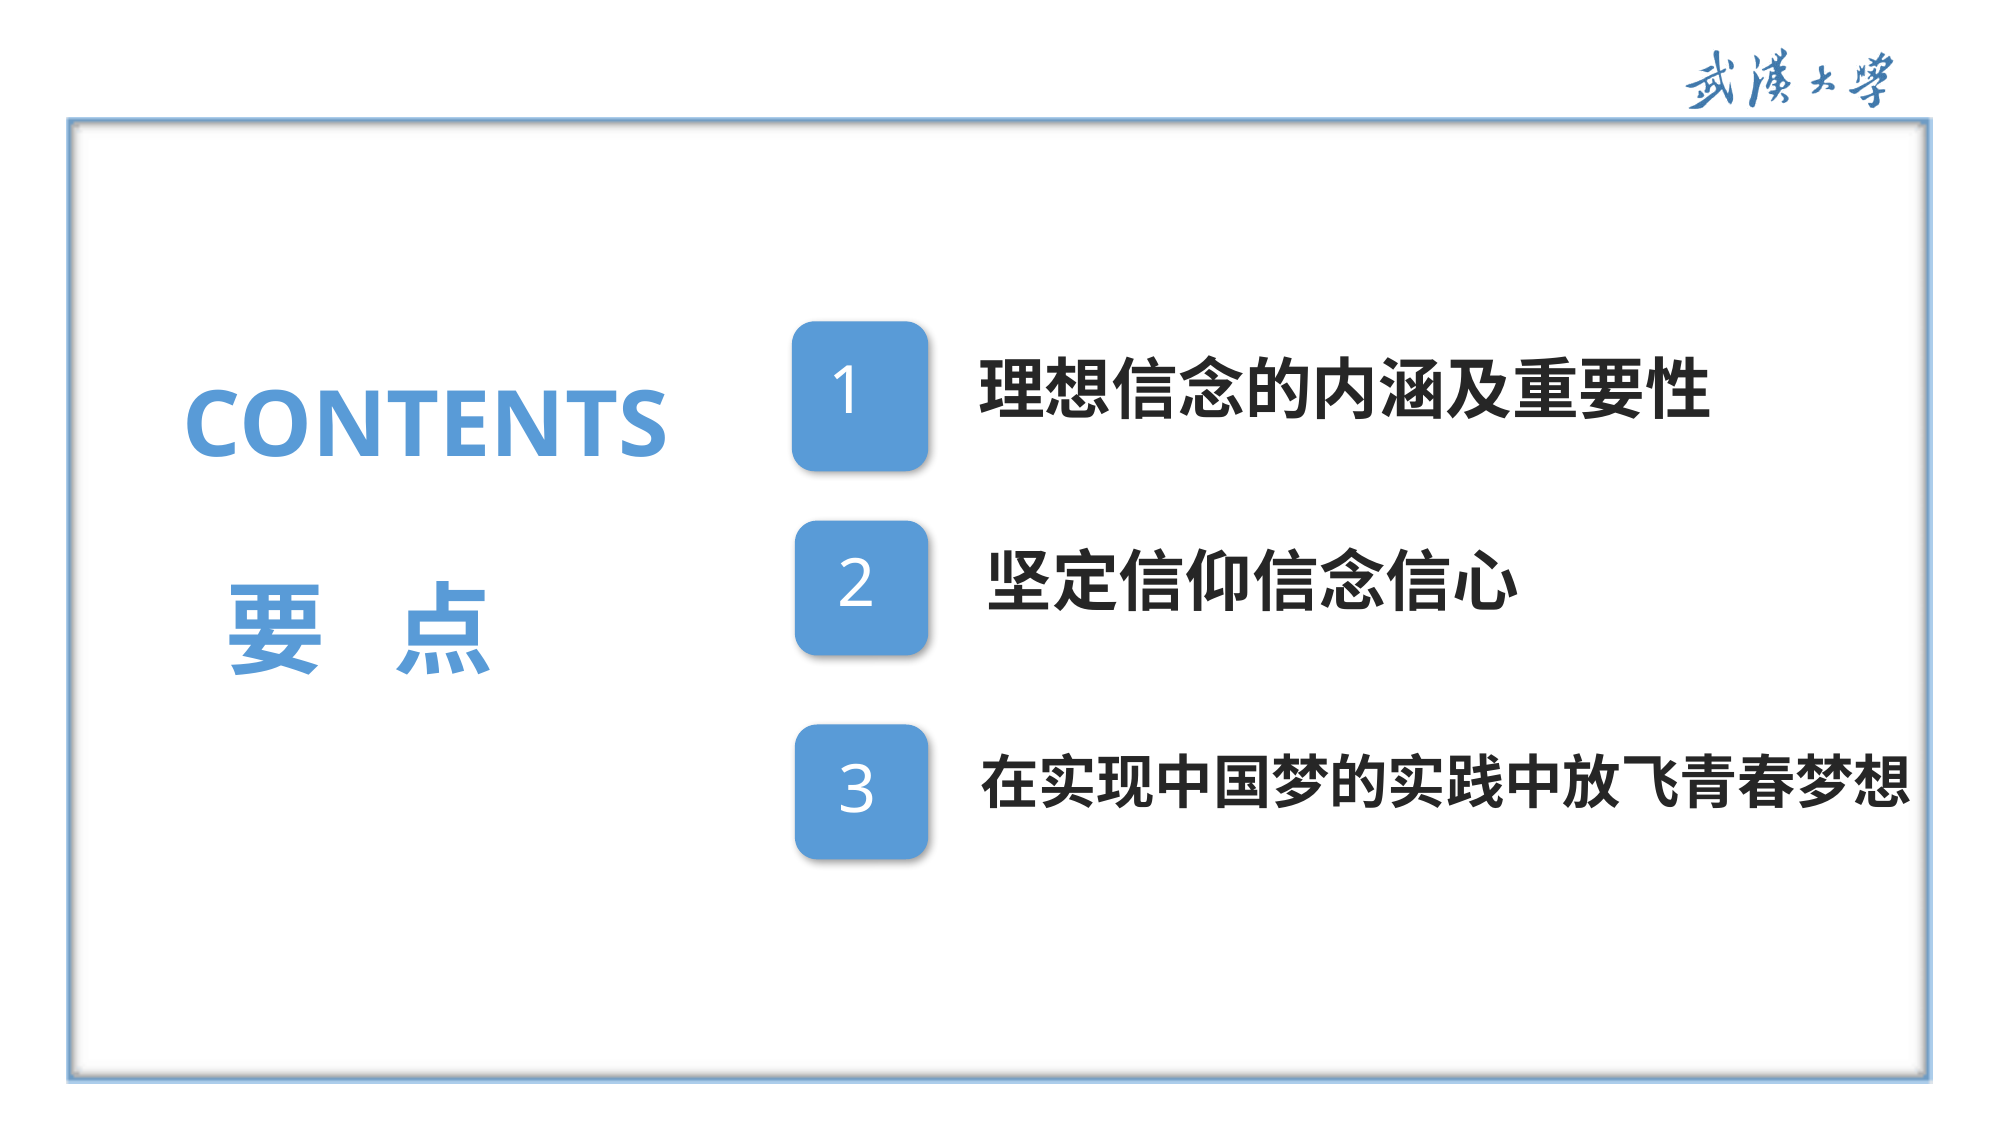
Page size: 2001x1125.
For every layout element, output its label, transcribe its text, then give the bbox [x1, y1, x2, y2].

text_box 在实现中国梦的实践中放飞青春梦想 [965, 738, 1928, 823]
text_box 坚定信仰信念信心 [970, 531, 1535, 627]
text_box CONTENTS [168, 357, 685, 483]
text_box 要 点 [210, 559, 509, 695]
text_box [791, 321, 929, 860]
text_box 理想信念的内涵及重要性 [963, 339, 1728, 435]
picture [66, 117, 1933, 1084]
